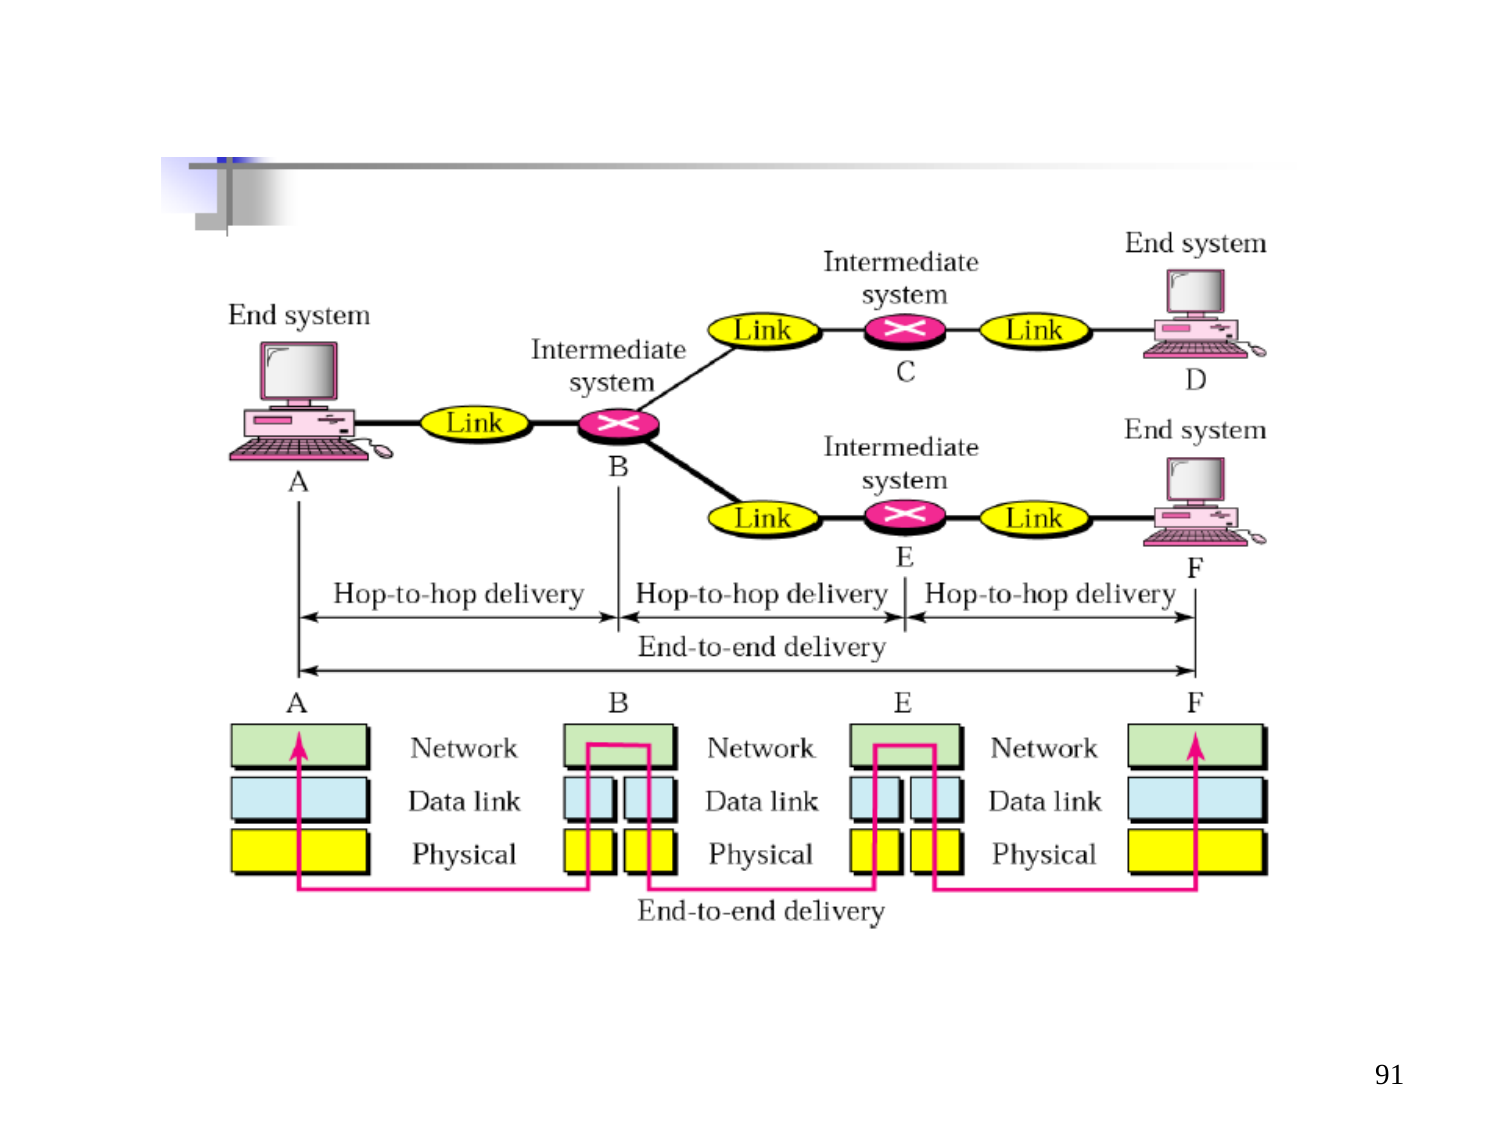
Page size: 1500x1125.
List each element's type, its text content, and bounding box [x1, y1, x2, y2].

picture [161, 157, 1339, 968]
text_box 91 [1317, 1048, 1420, 1124]
